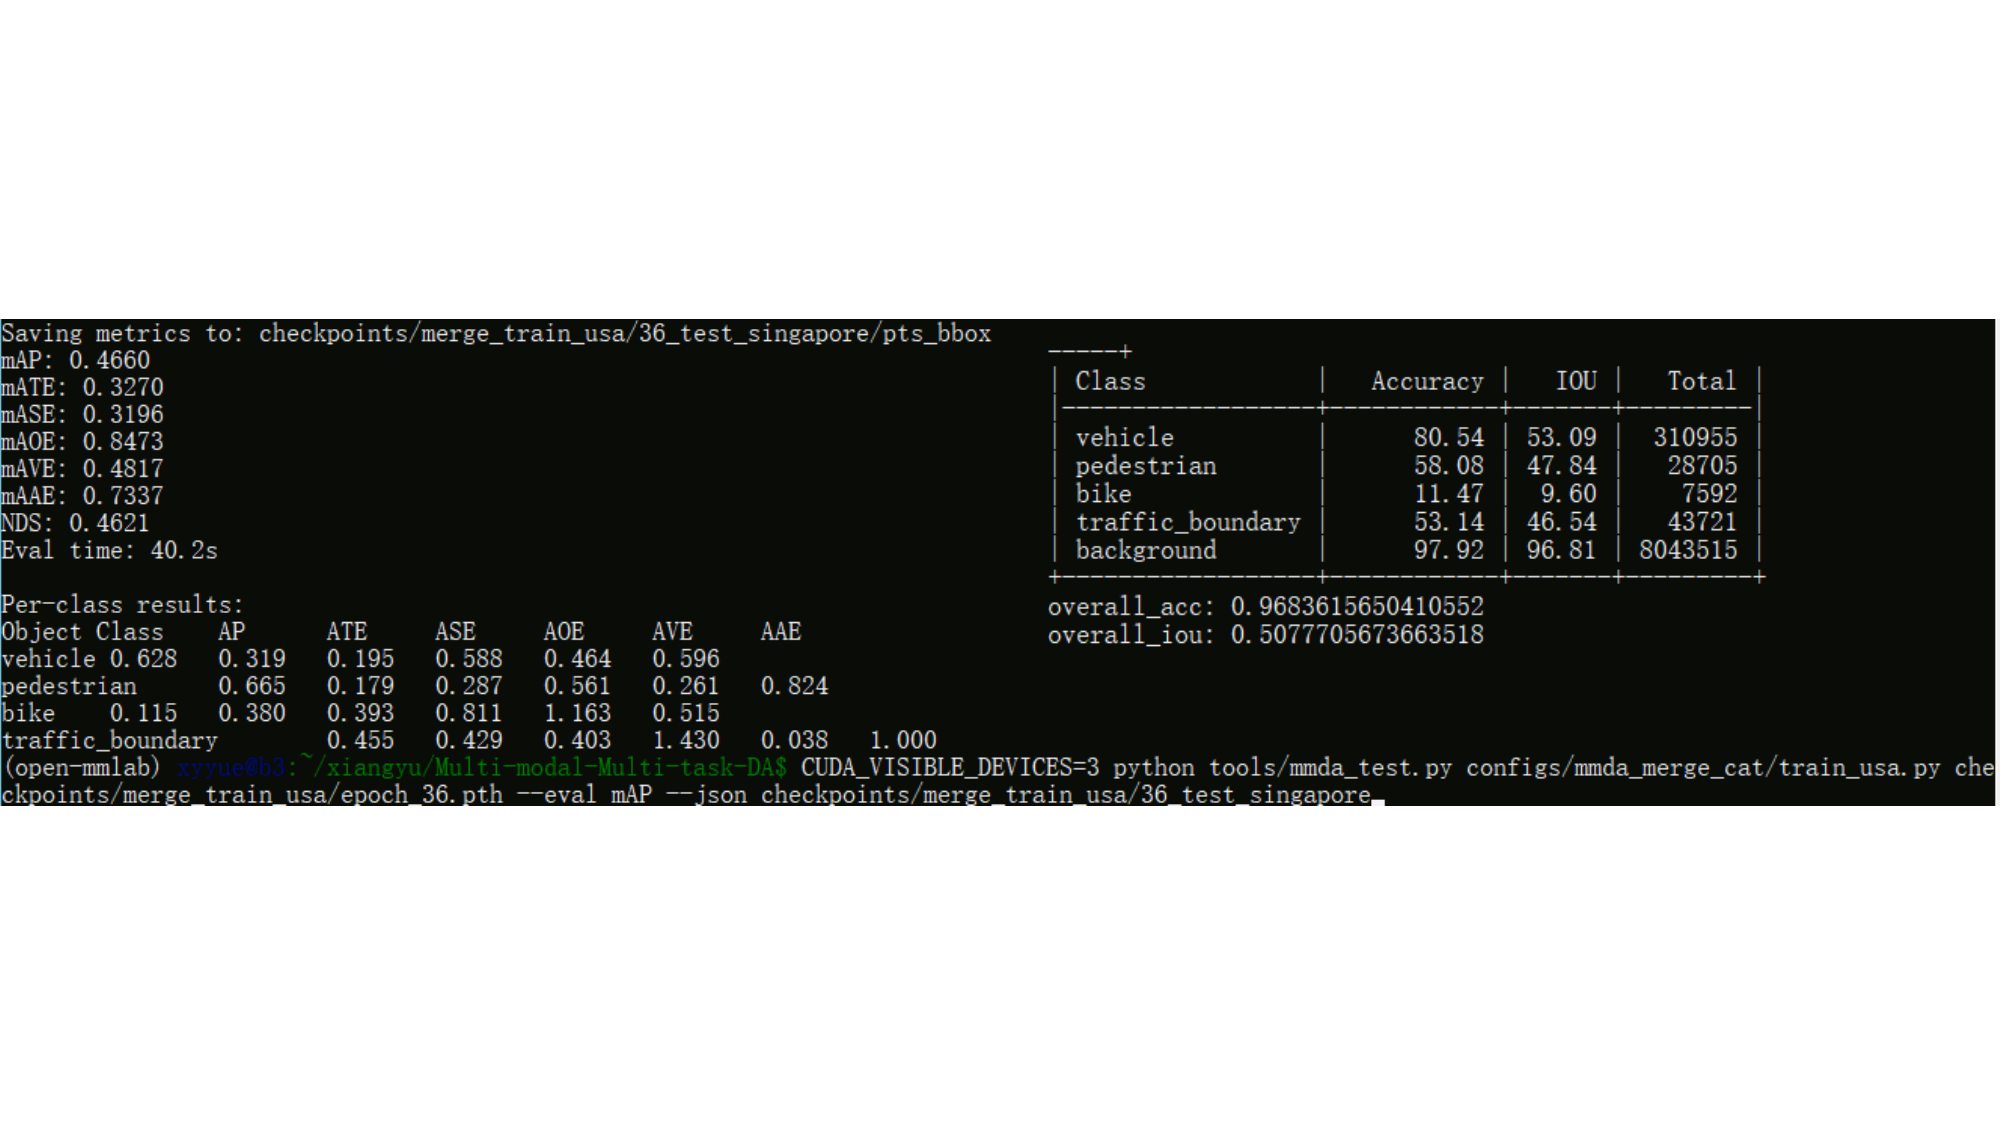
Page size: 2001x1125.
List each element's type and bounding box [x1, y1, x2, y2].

picture [0, 319, 2000, 806]
